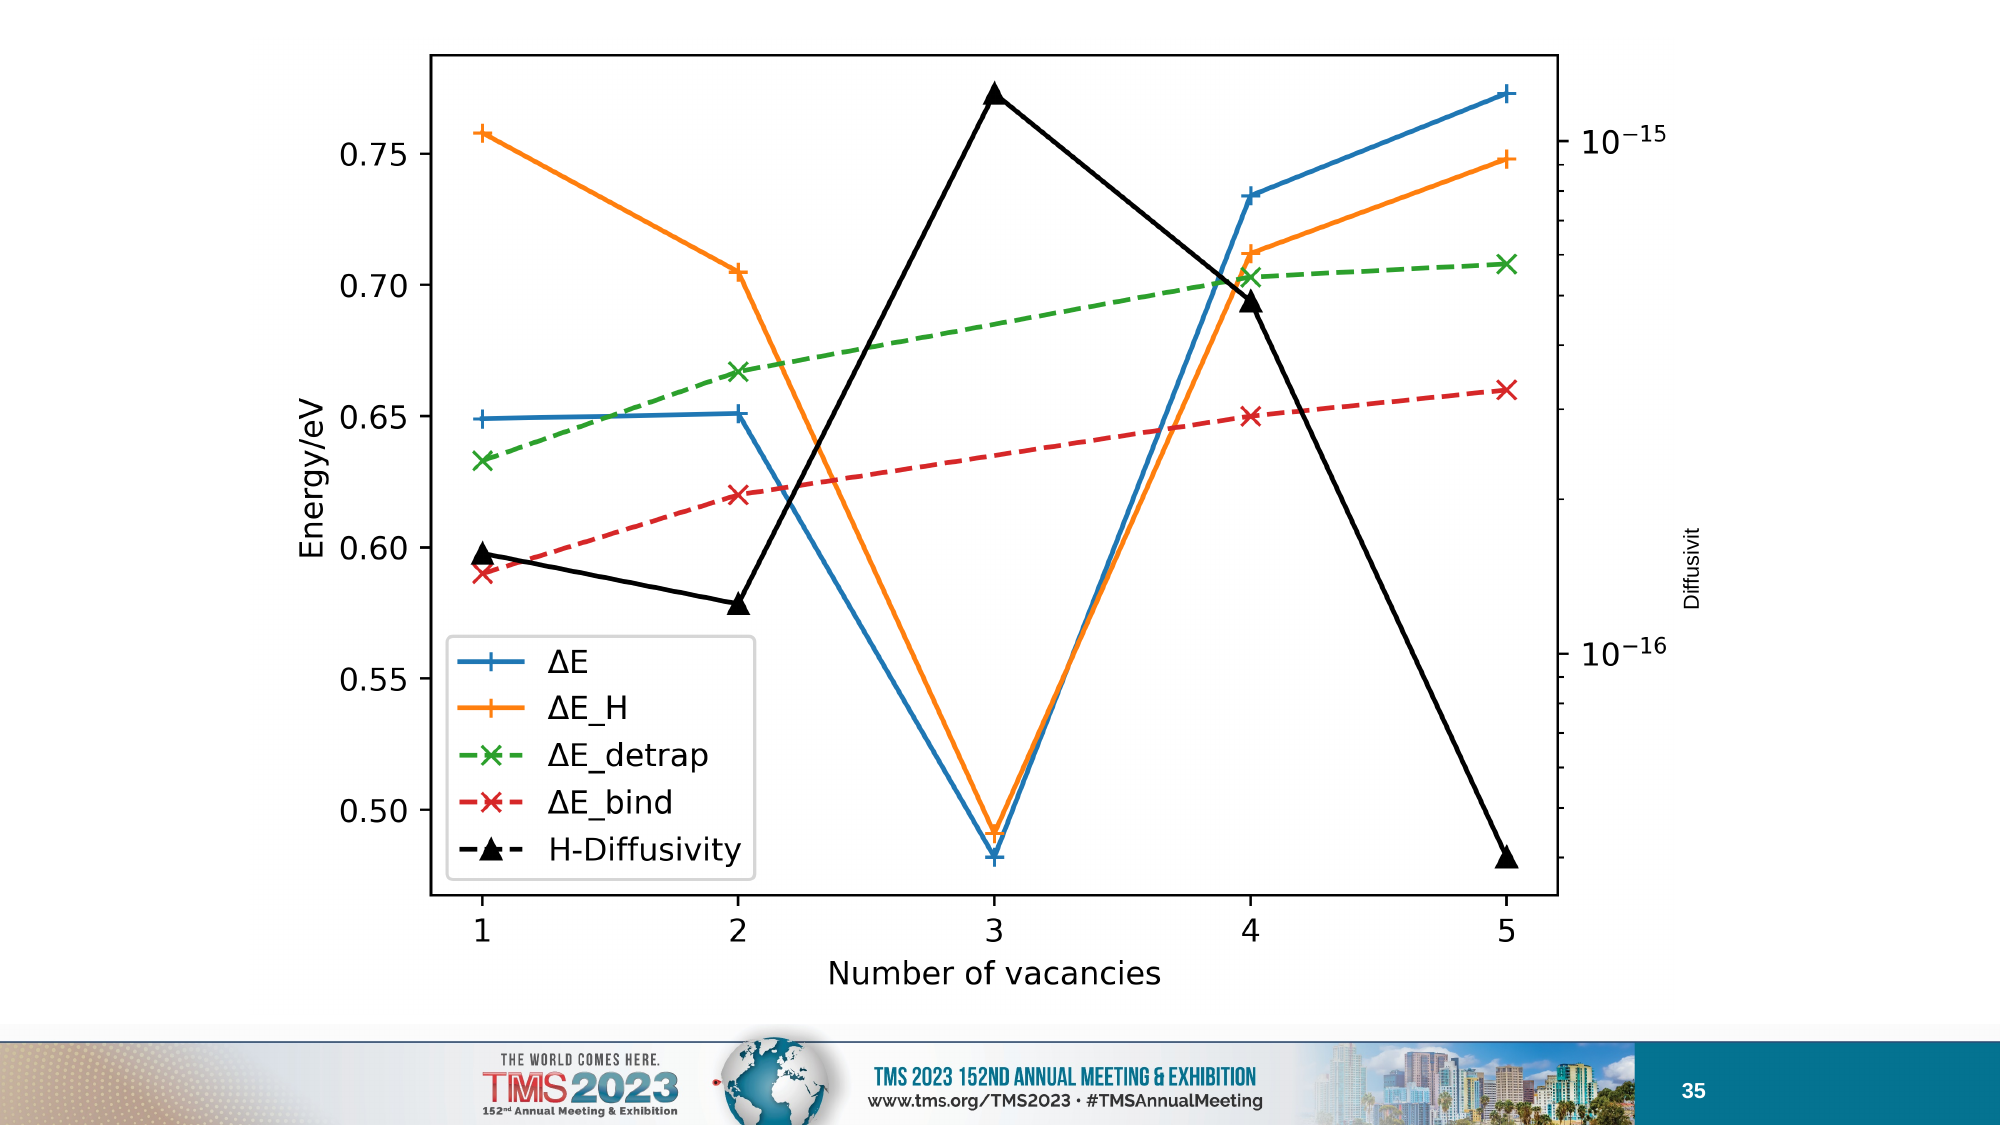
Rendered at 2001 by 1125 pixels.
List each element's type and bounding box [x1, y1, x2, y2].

text_box [249, 37, 1706, 1015]
picture [0, 1024, 2000, 1125]
